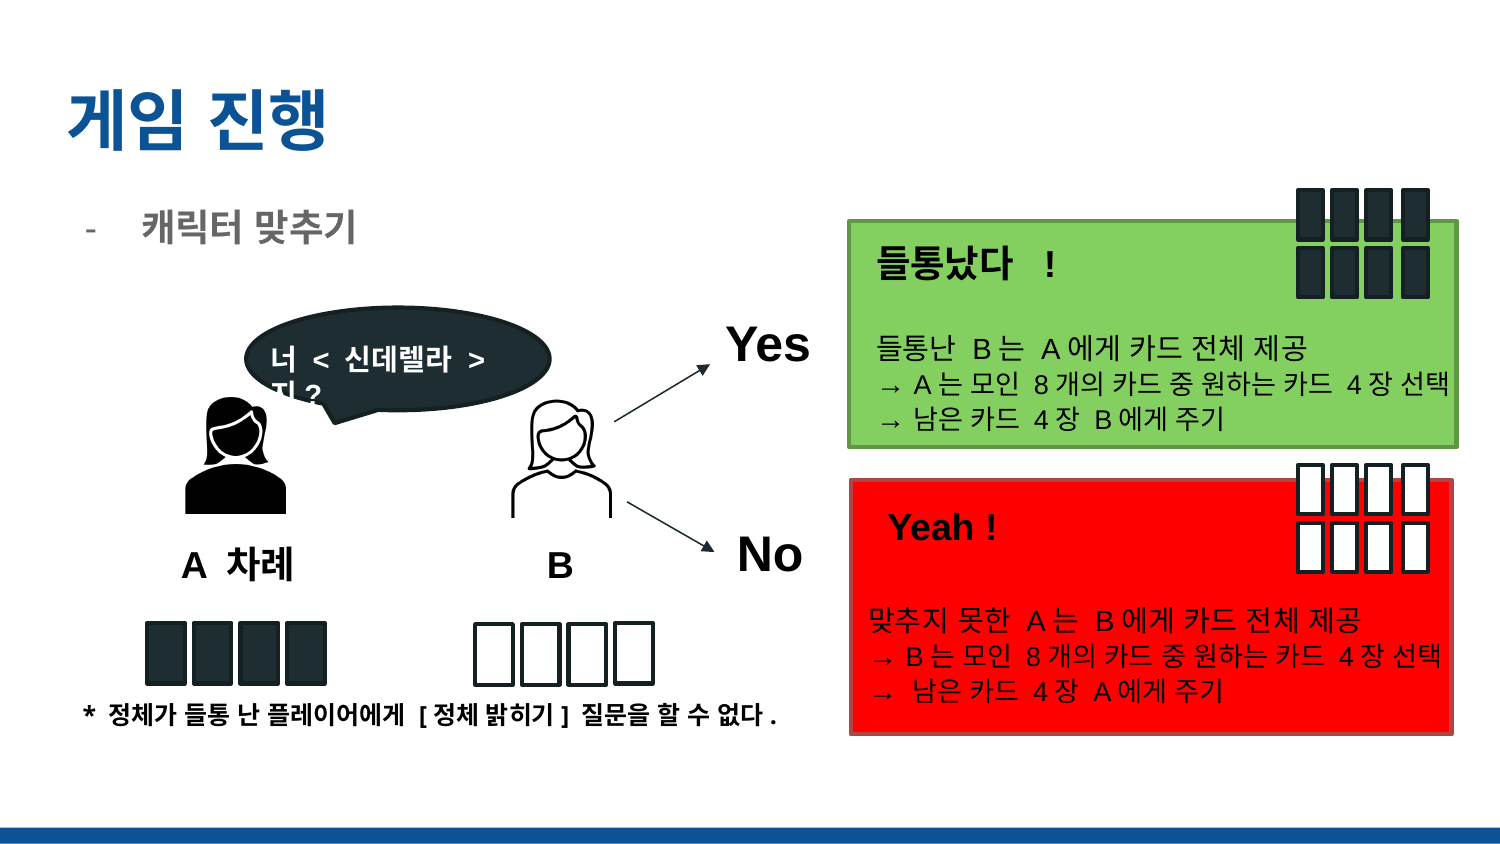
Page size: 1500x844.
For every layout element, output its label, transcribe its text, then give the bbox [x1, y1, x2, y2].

title 게임 진행 [51, 64, 1449, 167]
text_box [147, 622, 185, 684]
text_box A 차례 [165, 533, 338, 595]
text_box [240, 622, 278, 684]
text_box 들통났다 ! 들통난 B는 A에게 카드 전체 제공 → A는 모인 8개의 카드 중 원하는 카드 4장 선택 → 남은 카드 4장 B에게 주기 [861, 232, 1500, 445]
picture [485, 388, 637, 540]
text_box [287, 622, 325, 684]
text_box [615, 622, 653, 684]
text_box [1332, 464, 1357, 514]
text_box [1403, 522, 1428, 572]
text_box [1332, 522, 1357, 572]
text_box [266, 307, 529, 333]
text_box [311, 385, 529, 424]
picture [160, 385, 311, 537]
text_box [613, 363, 711, 423]
text_box Yeah ! [872, 495, 1243, 559]
text_box [1403, 190, 1428, 240]
text_box [1297, 464, 1323, 514]
text_box 너 < 신데렐라 >지? [255, 333, 550, 385]
text_box [1366, 248, 1392, 298]
text_box [475, 624, 513, 685]
text_box [568, 624, 607, 685]
text_box B [531, 549, 591, 594]
text_box [1366, 190, 1392, 240]
text_box [521, 624, 560, 685]
list 캐릭터 맞추기 [51, 189, 1449, 750]
text_box [1332, 190, 1357, 240]
text_box Yes [710, 304, 831, 381]
text_box [1332, 248, 1357, 298]
text_box [1403, 464, 1428, 514]
text_box [1297, 190, 1323, 240]
text_box [1297, 248, 1323, 298]
text_box No [721, 514, 872, 590]
text_box [246, 341, 255, 377]
text_box [1366, 522, 1392, 572]
text_box [849, 220, 1457, 448]
text_box [851, 590, 1452, 735]
text_box [1297, 522, 1323, 572]
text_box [626, 501, 715, 553]
text_box 맞추지 못한 A는 B에게 카드 전체 제공 → B는 모인 8개의 카드 중 원하는 카드 4장 선택 → 남은 카드 4장 A에게 주기 [853, 559, 1500, 717]
text_box [193, 622, 232, 684]
text_box * 정체가 들통 난 플레이어에게 [정체 밝히기] 질문을 할 수 없다. [67, 691, 831, 743]
text_box [1403, 248, 1428, 298]
text_box [851, 479, 1452, 559]
text_box [1366, 464, 1392, 514]
